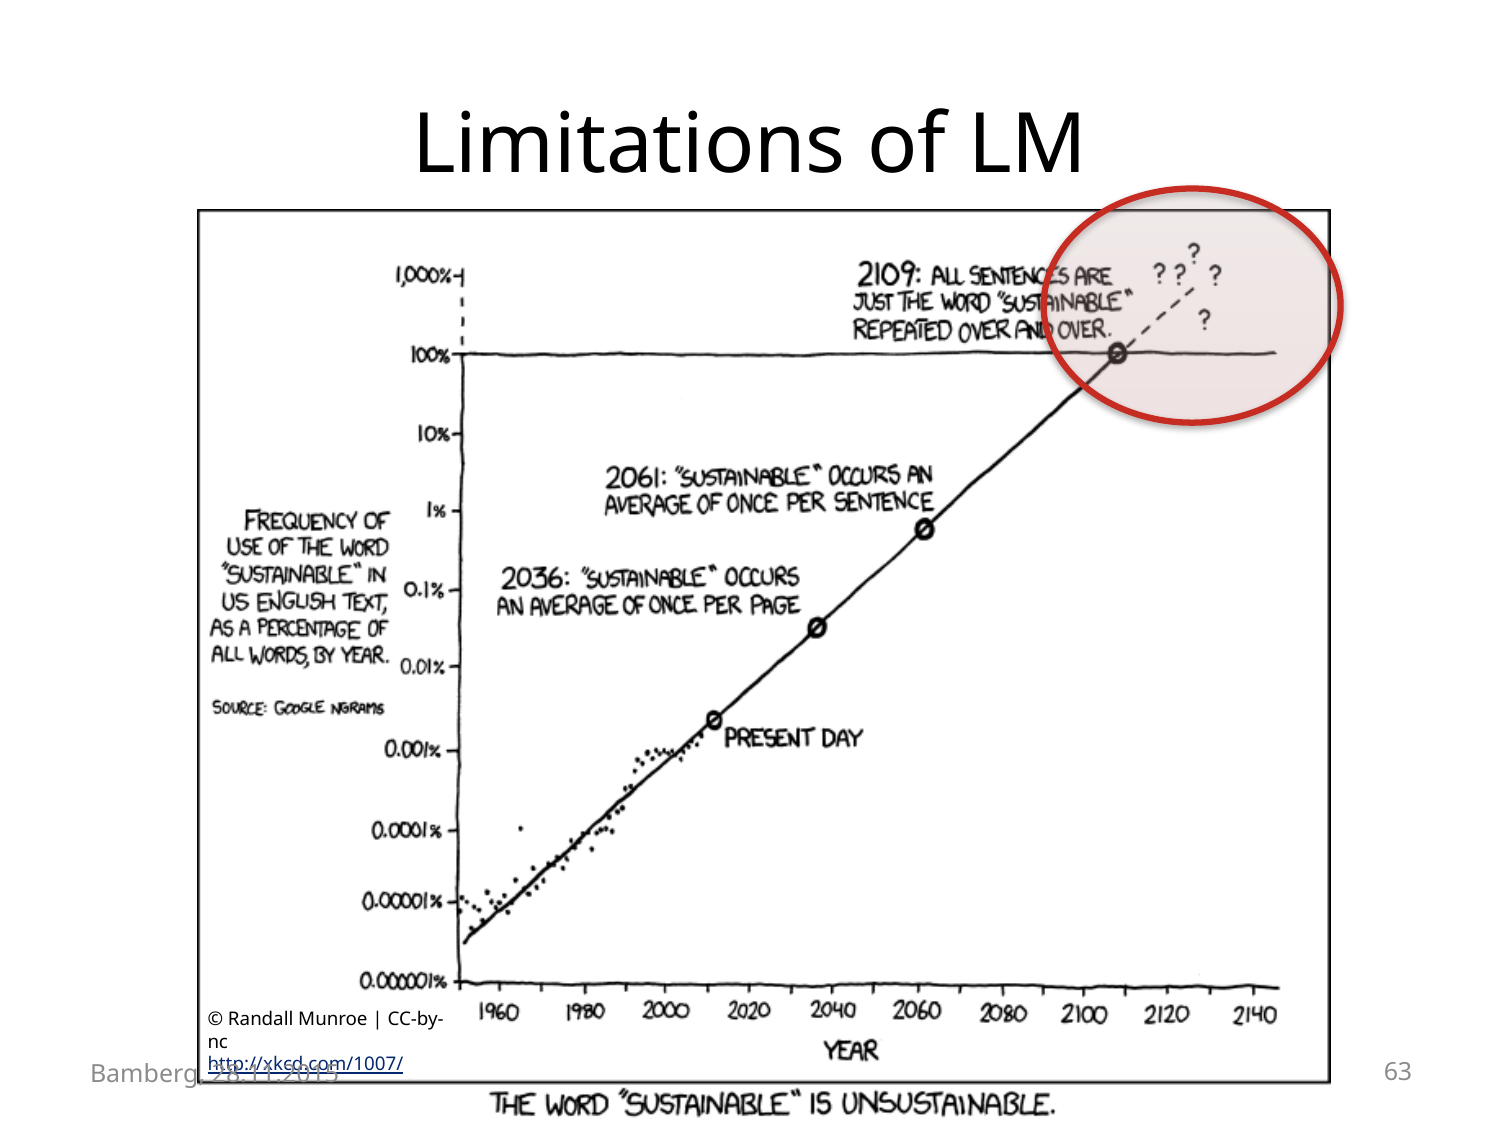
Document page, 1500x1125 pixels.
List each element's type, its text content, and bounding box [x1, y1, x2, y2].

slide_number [75, 1042, 192, 1103]
picture [197, 209, 1331, 1122]
text_box [1108, 187, 1276, 208]
text_box [1337, 277, 1342, 334]
slide_number 63 [1337, 1042, 1428, 1103]
title Limitations of LM [75, 45, 1425, 233]
